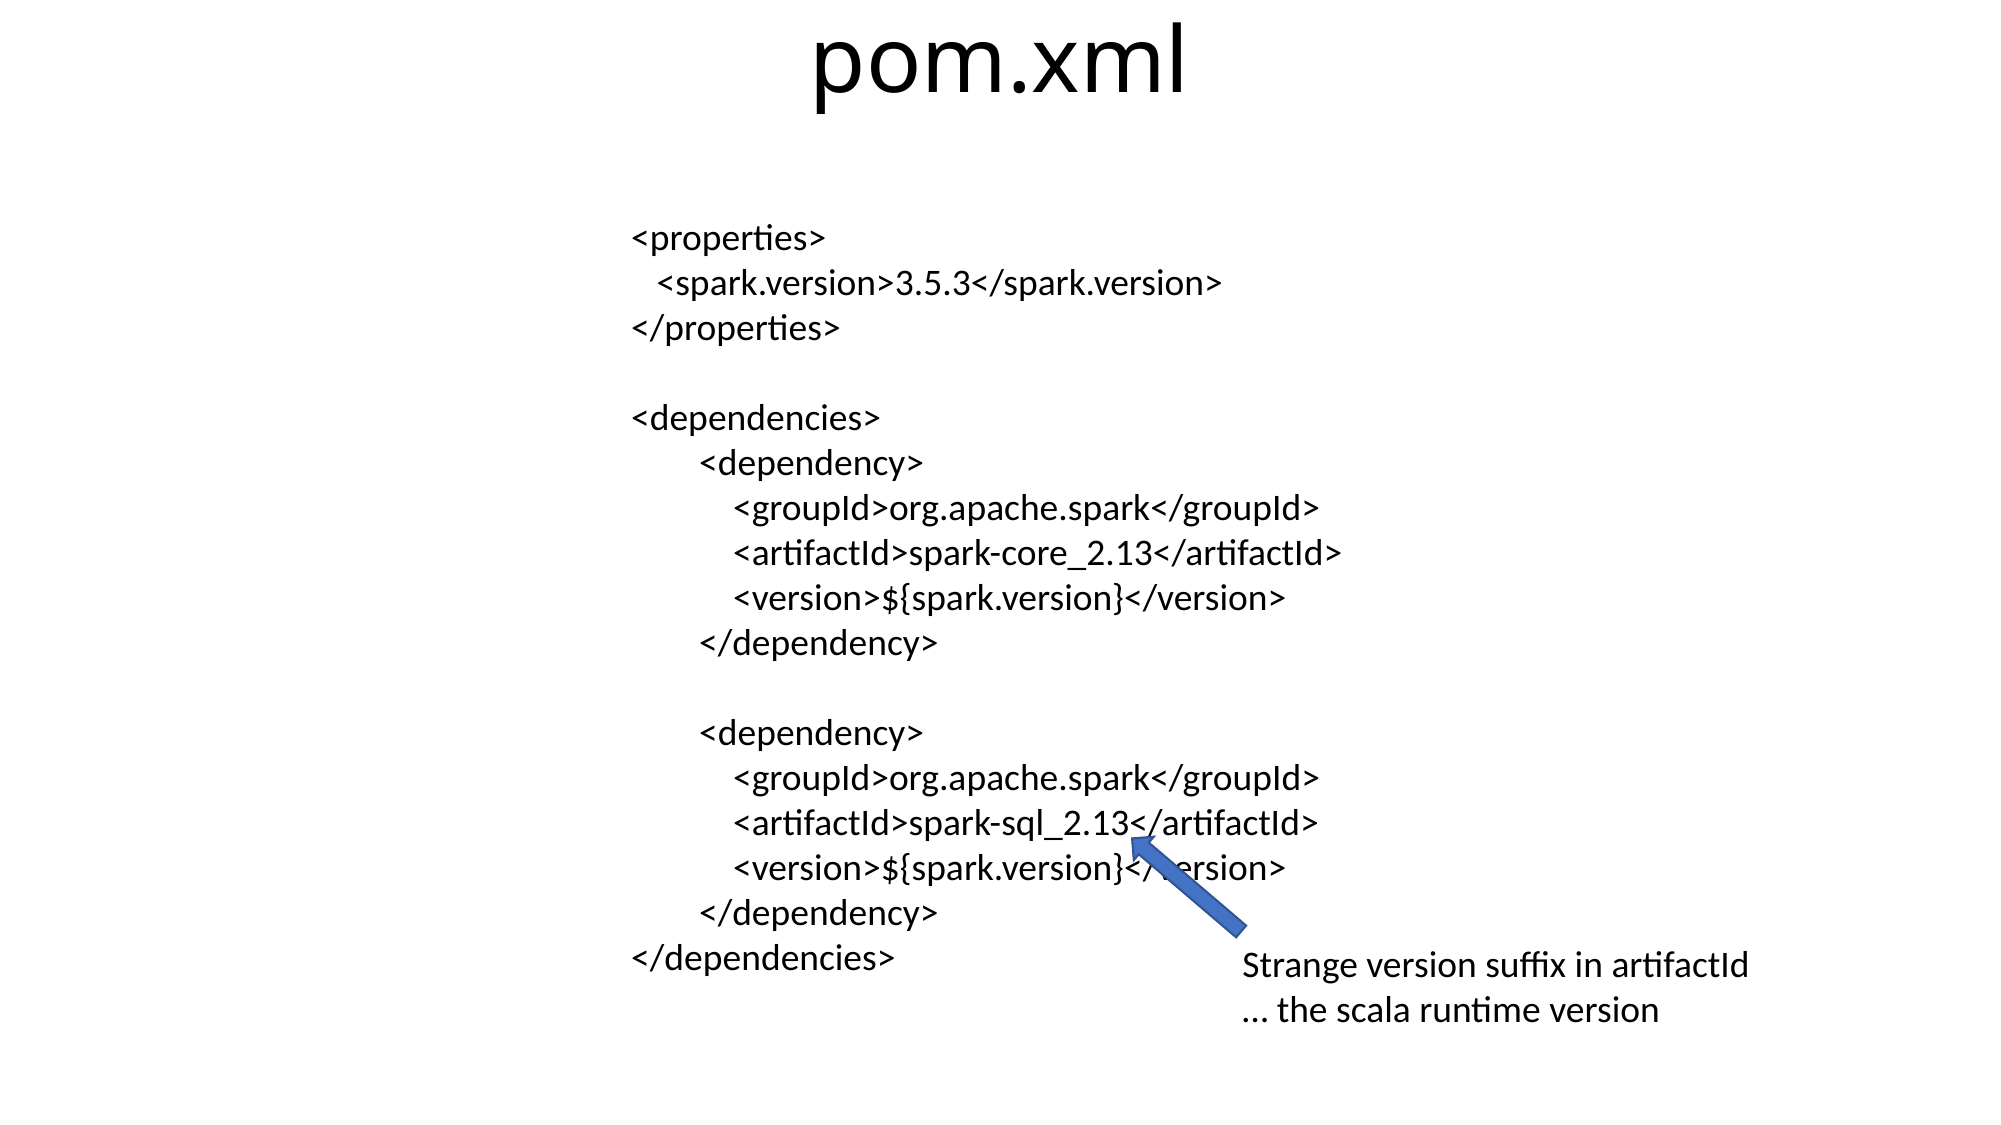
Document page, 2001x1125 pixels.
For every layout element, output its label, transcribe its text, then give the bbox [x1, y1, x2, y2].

text_box Strange version suffix in artifactId … the scala runtime version [1227, 932, 1774, 1038]
text_box [1130, 835, 1248, 932]
title pom.xml [137, 0, 1863, 127]
text_box <properties> <spark.version>3.5.3</spark.version> </properties> <dependencies> <dependency> <groupId>org.apache.spark</groupId> <artifactId>spark-core_2.13</artifactId> <version>${spark.version}</version> </dependency> <dependency> <groupId>org.apache.spark</groupId> <artifactId>spark-sql_2.13</artifactId> <version>${spark.version}</version> </dependency> </dependencies> [616, 205, 1450, 986]
